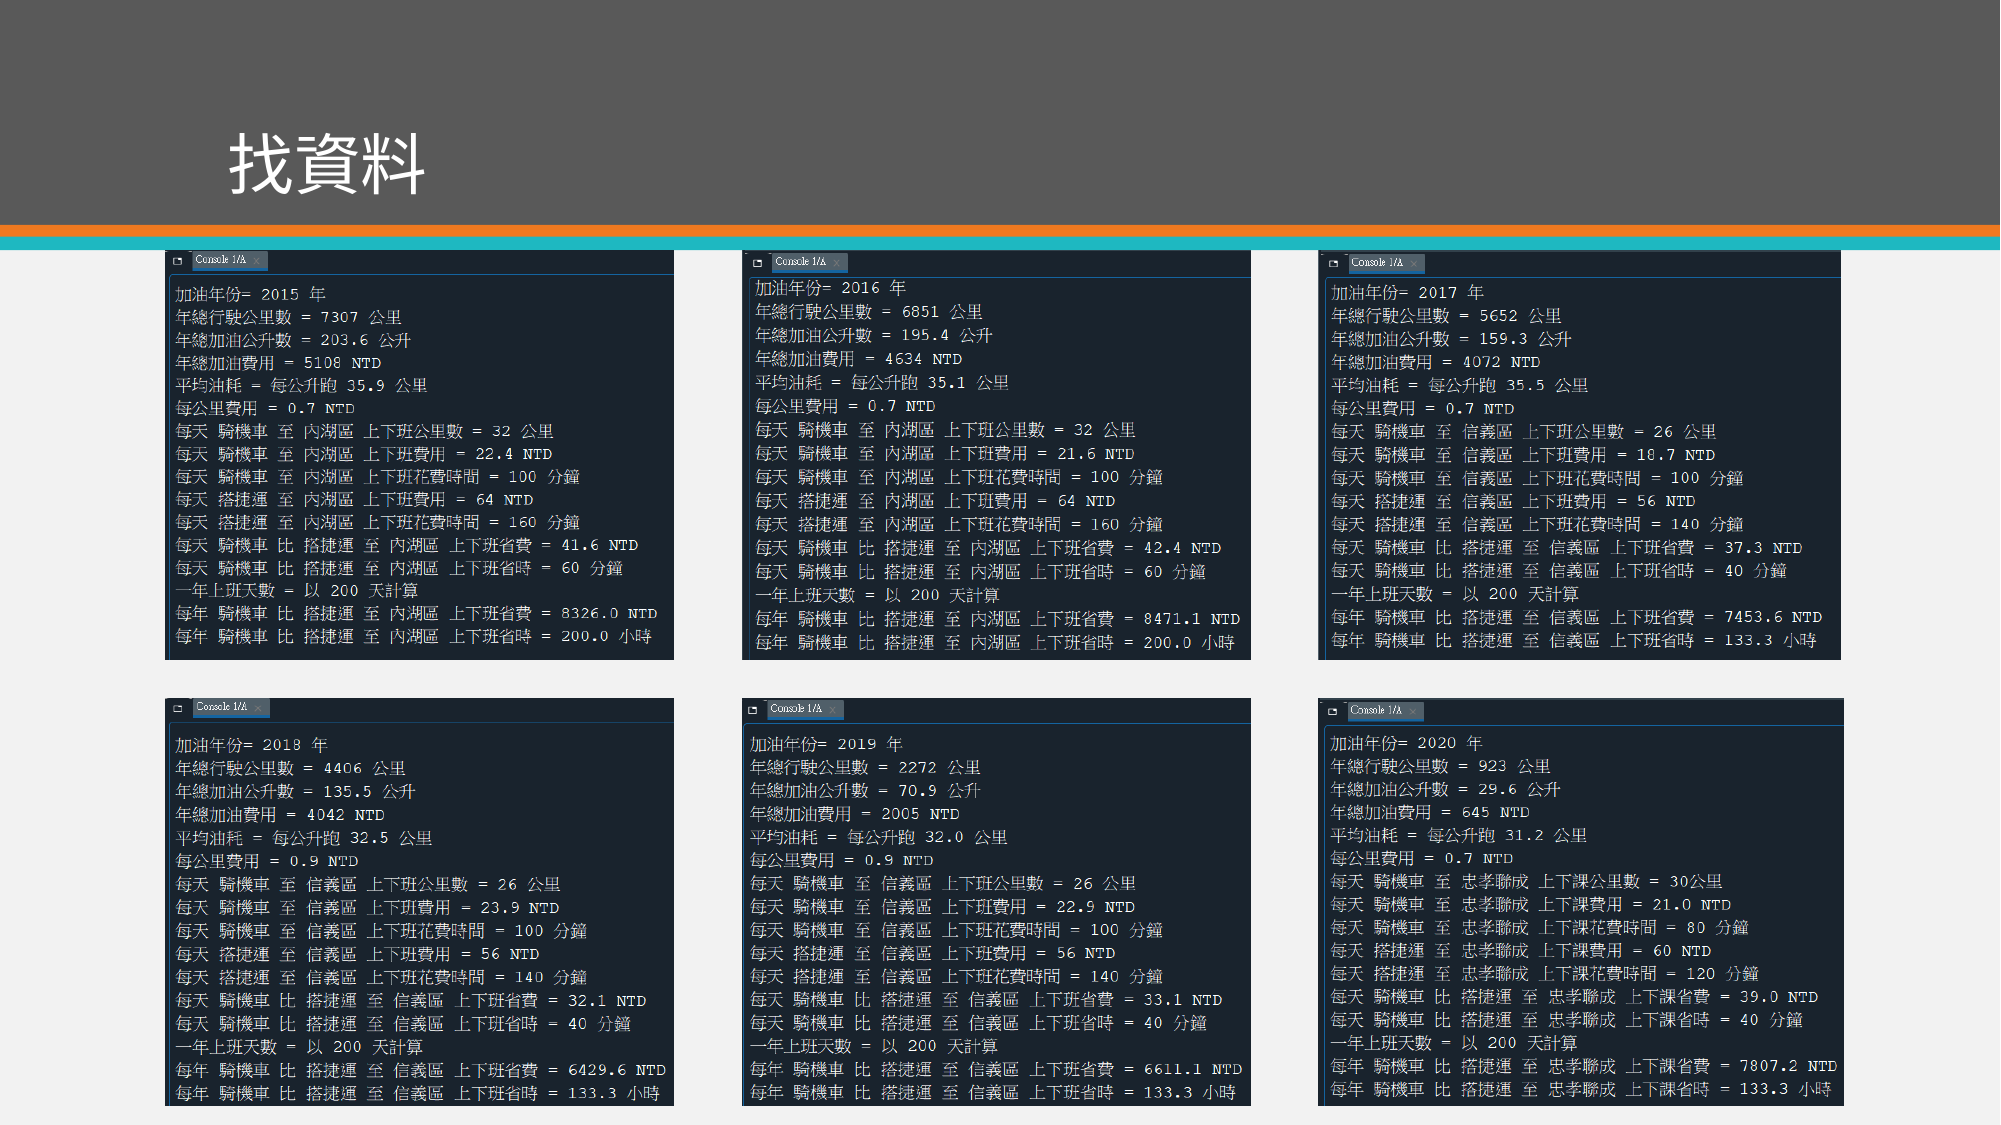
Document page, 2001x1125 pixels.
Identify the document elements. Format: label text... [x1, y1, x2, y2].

title 找資料 [212, 41, 1788, 212]
picture [742, 698, 1251, 1106]
picture [165, 250, 674, 660]
picture [165, 698, 674, 1106]
picture [742, 250, 1251, 660]
picture [1318, 698, 1844, 1106]
picture [1318, 250, 1841, 660]
